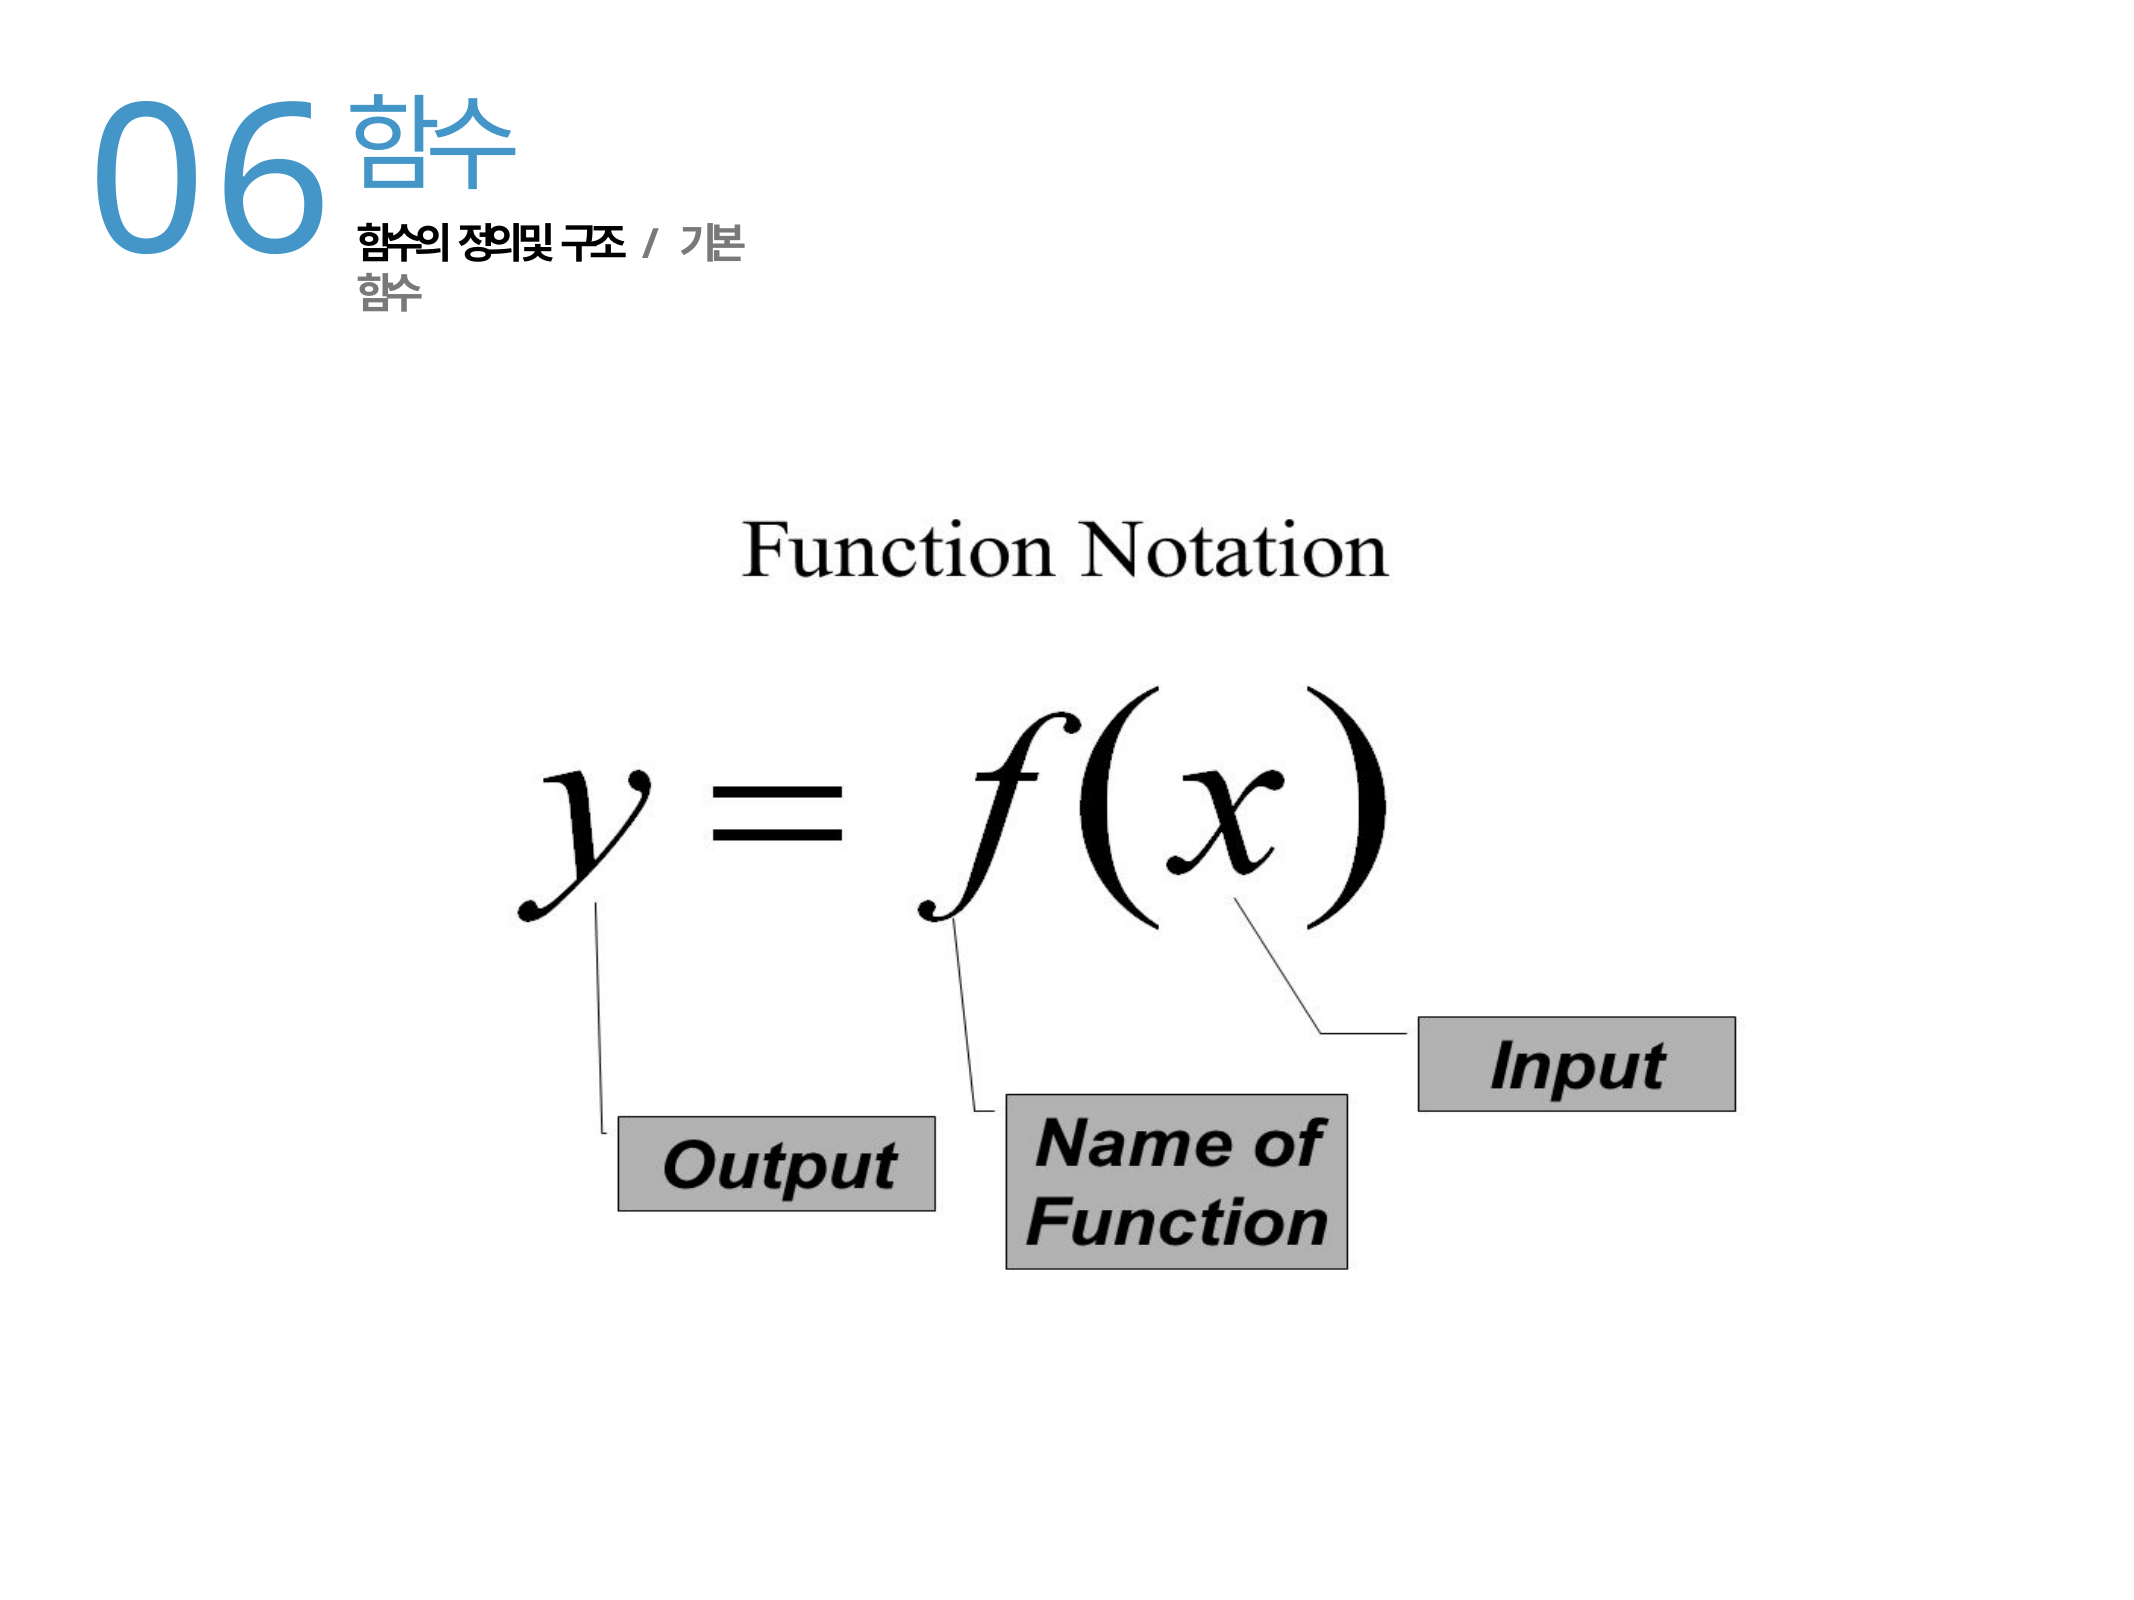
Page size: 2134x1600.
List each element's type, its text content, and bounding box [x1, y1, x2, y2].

text_box 함수 함수의 정의 및 구조 / 기본 함수 [343, 77, 826, 317]
text_box 06 [85, 43, 334, 294]
text_box [339, 375, 1794, 1371]
